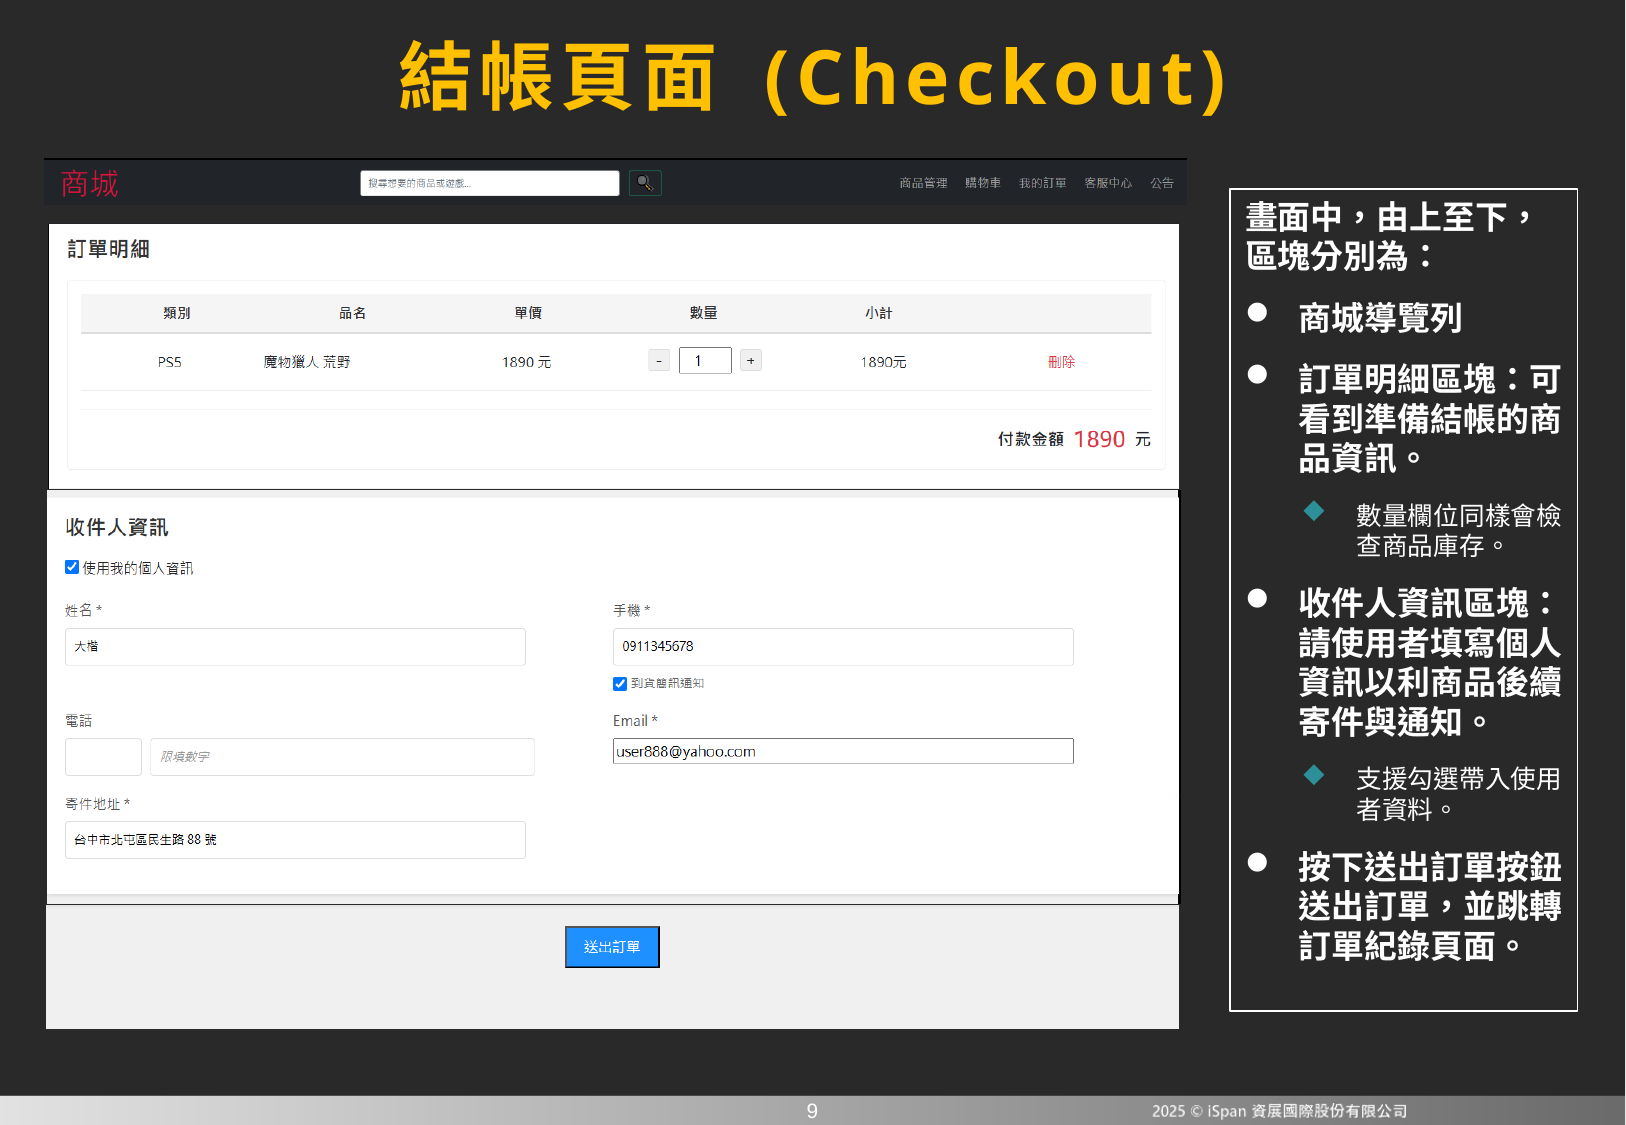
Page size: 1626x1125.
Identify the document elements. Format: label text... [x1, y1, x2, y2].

text_box 畫面中，由上至下，區塊分別為： 商城導覽列 訂單明細區塊：可看到準備結帳的商品資訊。 數量欄位同樣會檢查商品庫存。 收件人資訊區塊：請使用者填寫個人資訊以利商品後續寄件與通知。 支援勾選帶入使用者資料。 按下送出訂單按鈕送出訂單，並跳轉訂單紀錄頁面。 [1230, 188, 1578, 1012]
title 結帳頁面 (Checkout) [103, 12, 1522, 138]
picture [0, 0, 1626, 1125]
